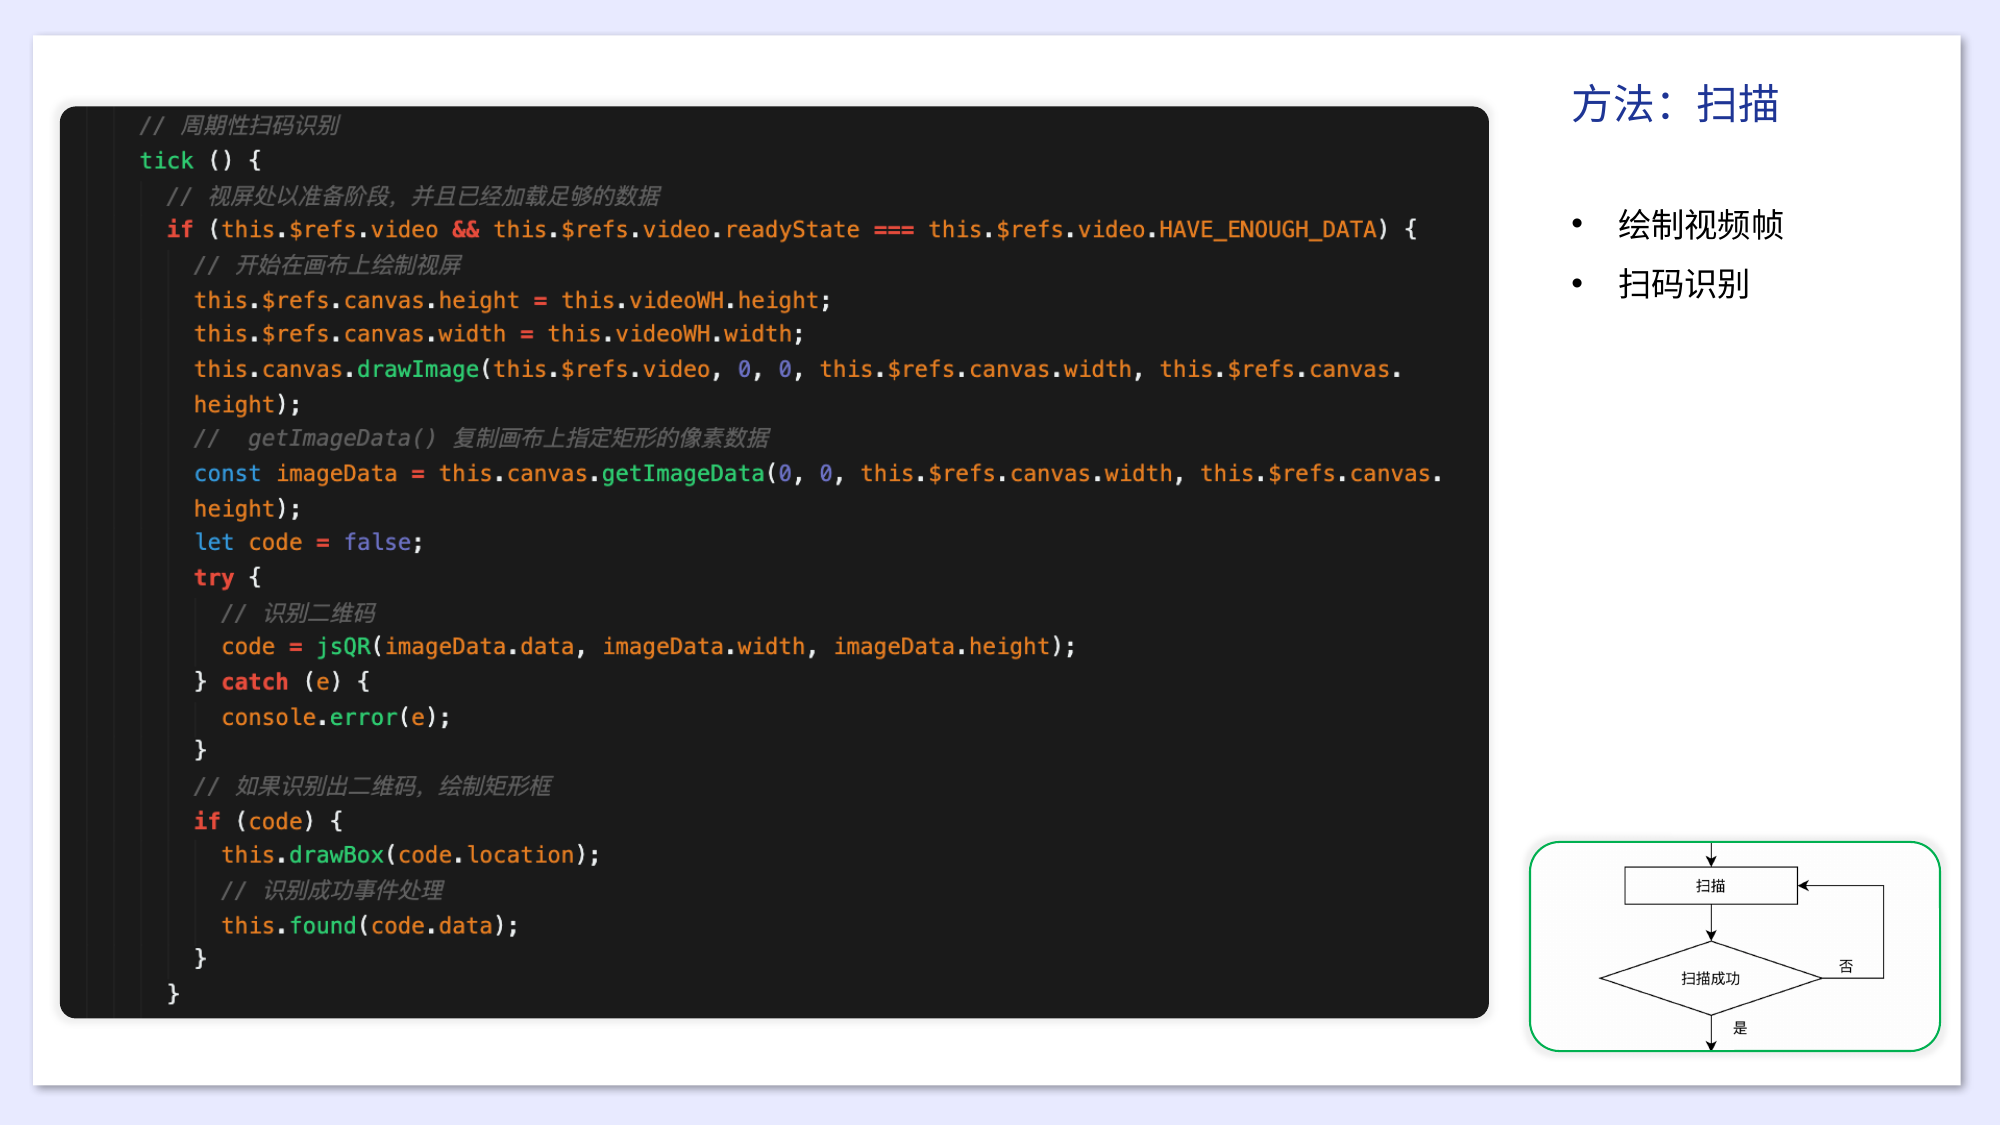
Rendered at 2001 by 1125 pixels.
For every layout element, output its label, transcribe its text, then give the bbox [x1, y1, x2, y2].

text_box [32, 34, 1962, 1087]
picture [59, 106, 1489, 1019]
text_box 绘制视频帧 扫码识别 [1556, 176, 1873, 311]
picture [1529, 841, 1941, 1052]
text_box 方法：扫描 [1556, 70, 1873, 135]
